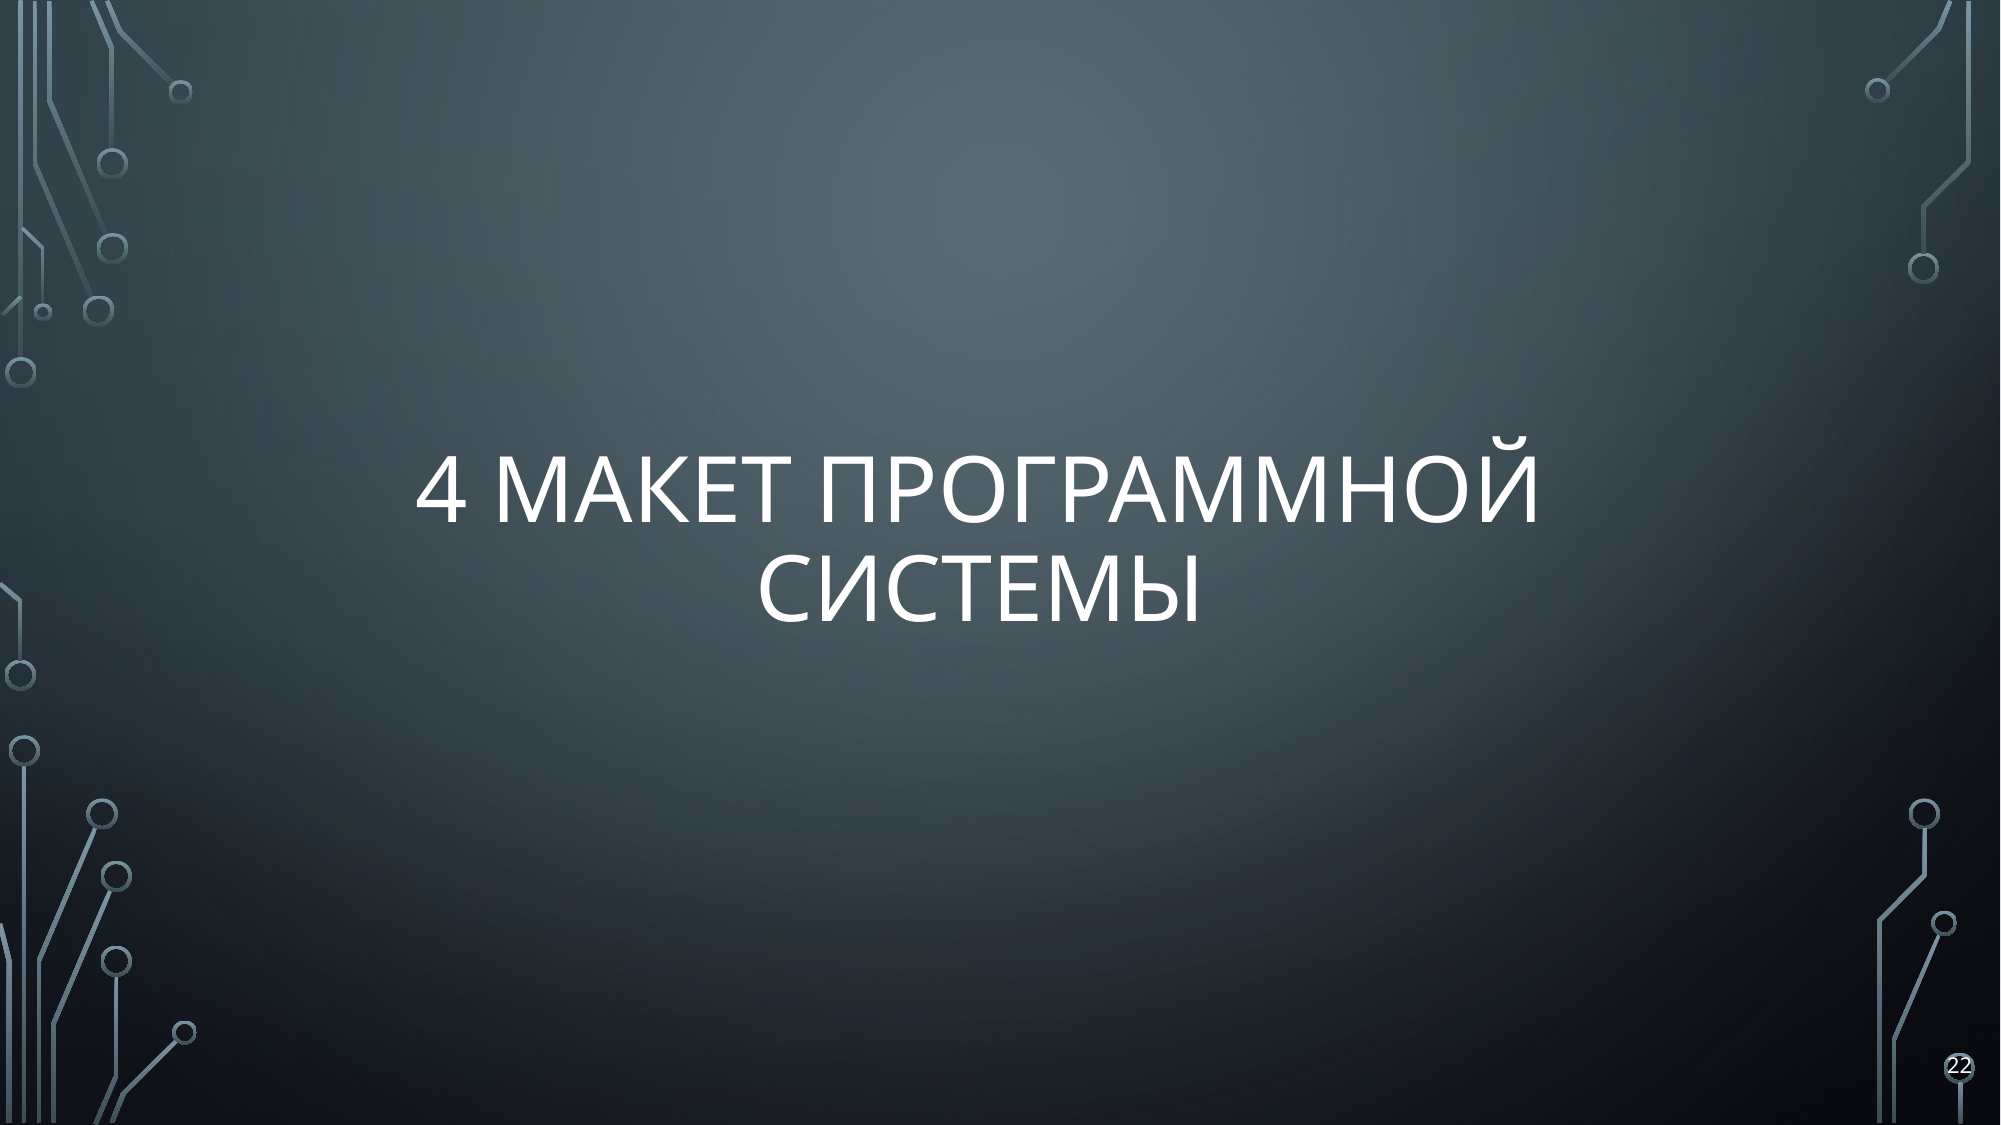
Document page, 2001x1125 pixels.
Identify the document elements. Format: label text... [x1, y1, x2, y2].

title 4 Макет программной системы [167, 420, 1793, 664]
slide_number 22 [1896, 1036, 2000, 1097]
